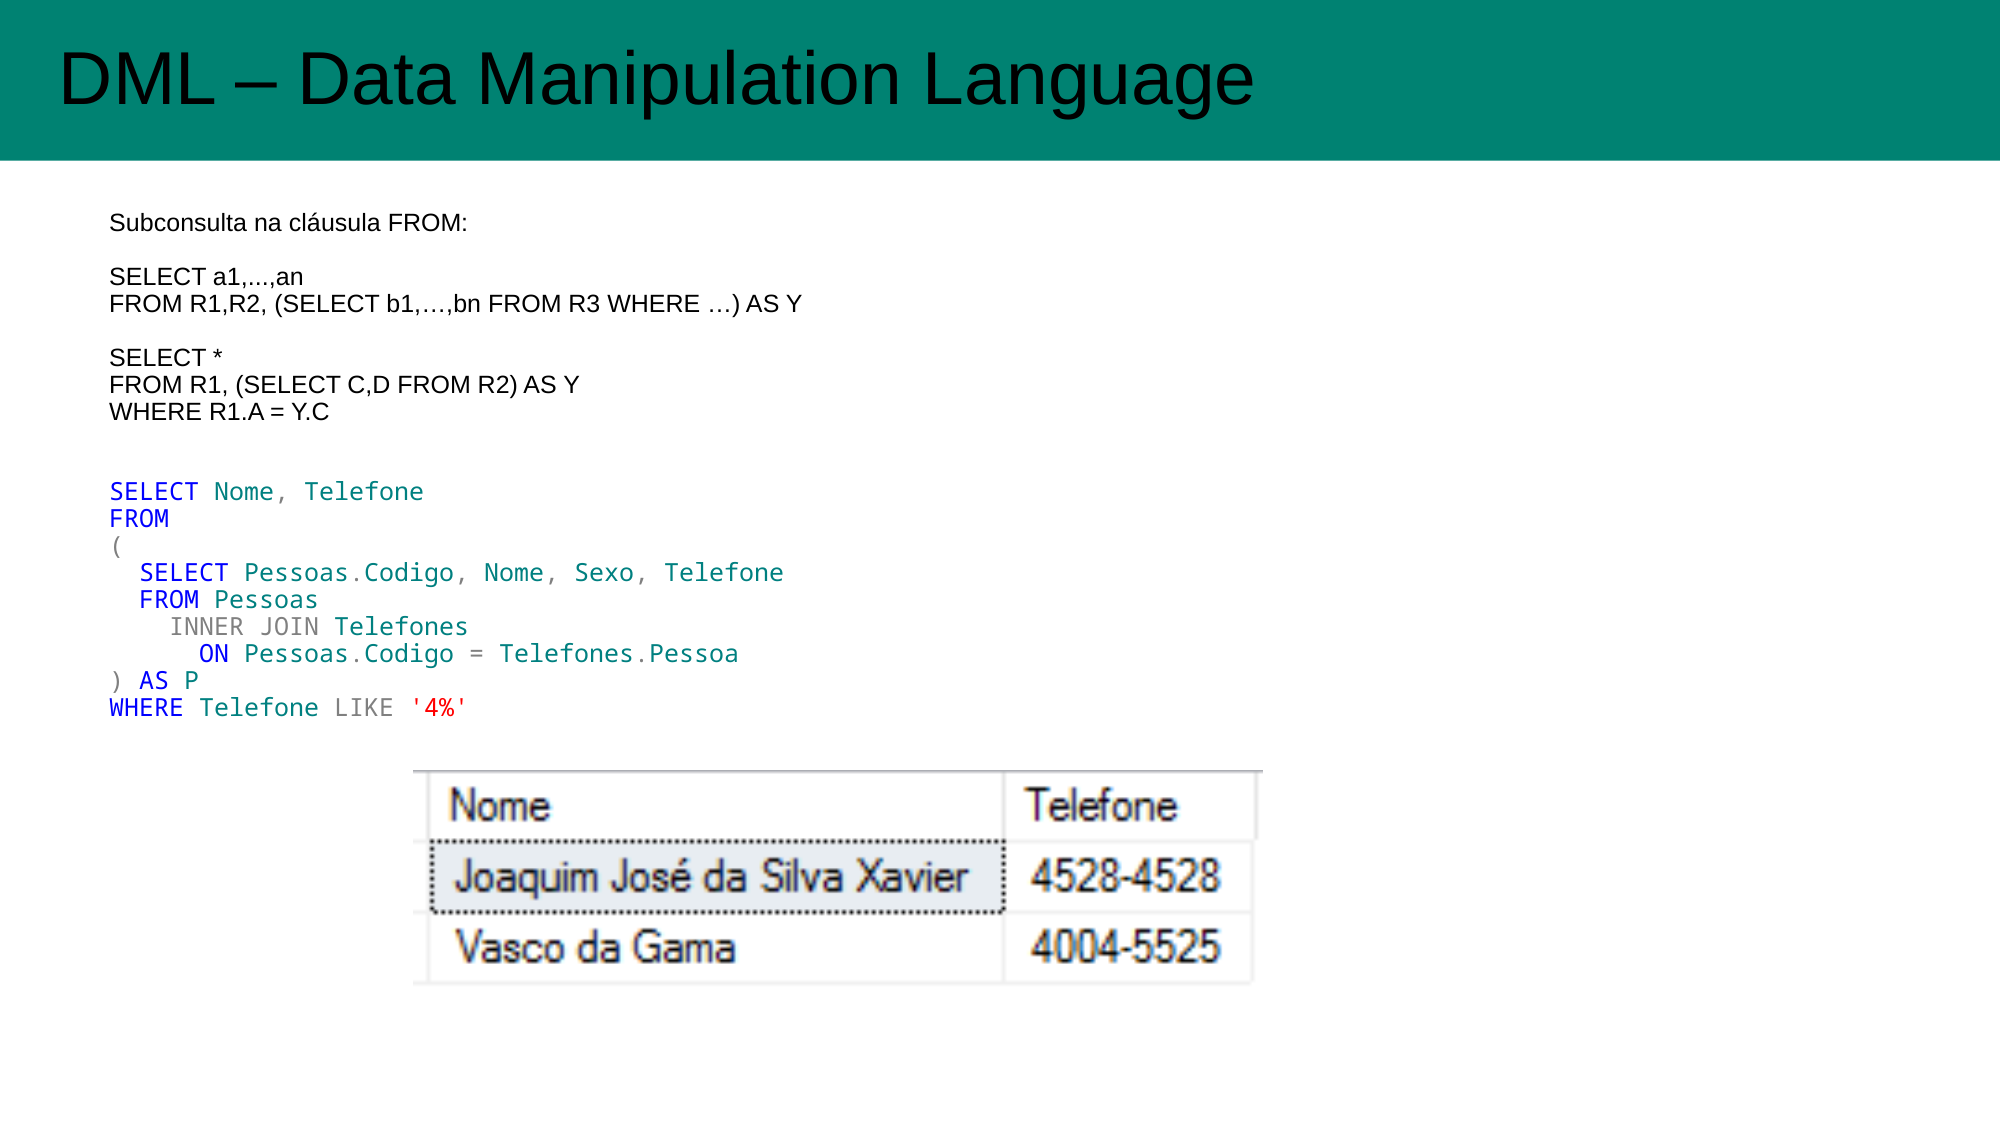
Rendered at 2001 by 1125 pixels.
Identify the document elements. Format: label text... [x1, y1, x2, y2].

picture [413, 770, 1263, 1005]
text_box DML – Data Manipulation Language [0, 0, 2000, 161]
list Subconsulta na cláusula FROM: SELECT a1,...,an FROM R1,R2, (SELECT b1,…,bn FROM R3 WHERE …) AS Y SELECT * FROM R1, (SELECT C,D FROM R2) AS Y WHERE R1.A = Y.C SELECT Nome, Telefone FROM ( SELECT Pessoas.Codigo, Nome, Sexo, Telefone FROM Pessoas INNER JOIN Telefones ON Pessoas.Codigo = Telefones.Pessoa ) AS P WHERE Telefone LIKE '4%' [44, 195, 1956, 533]
